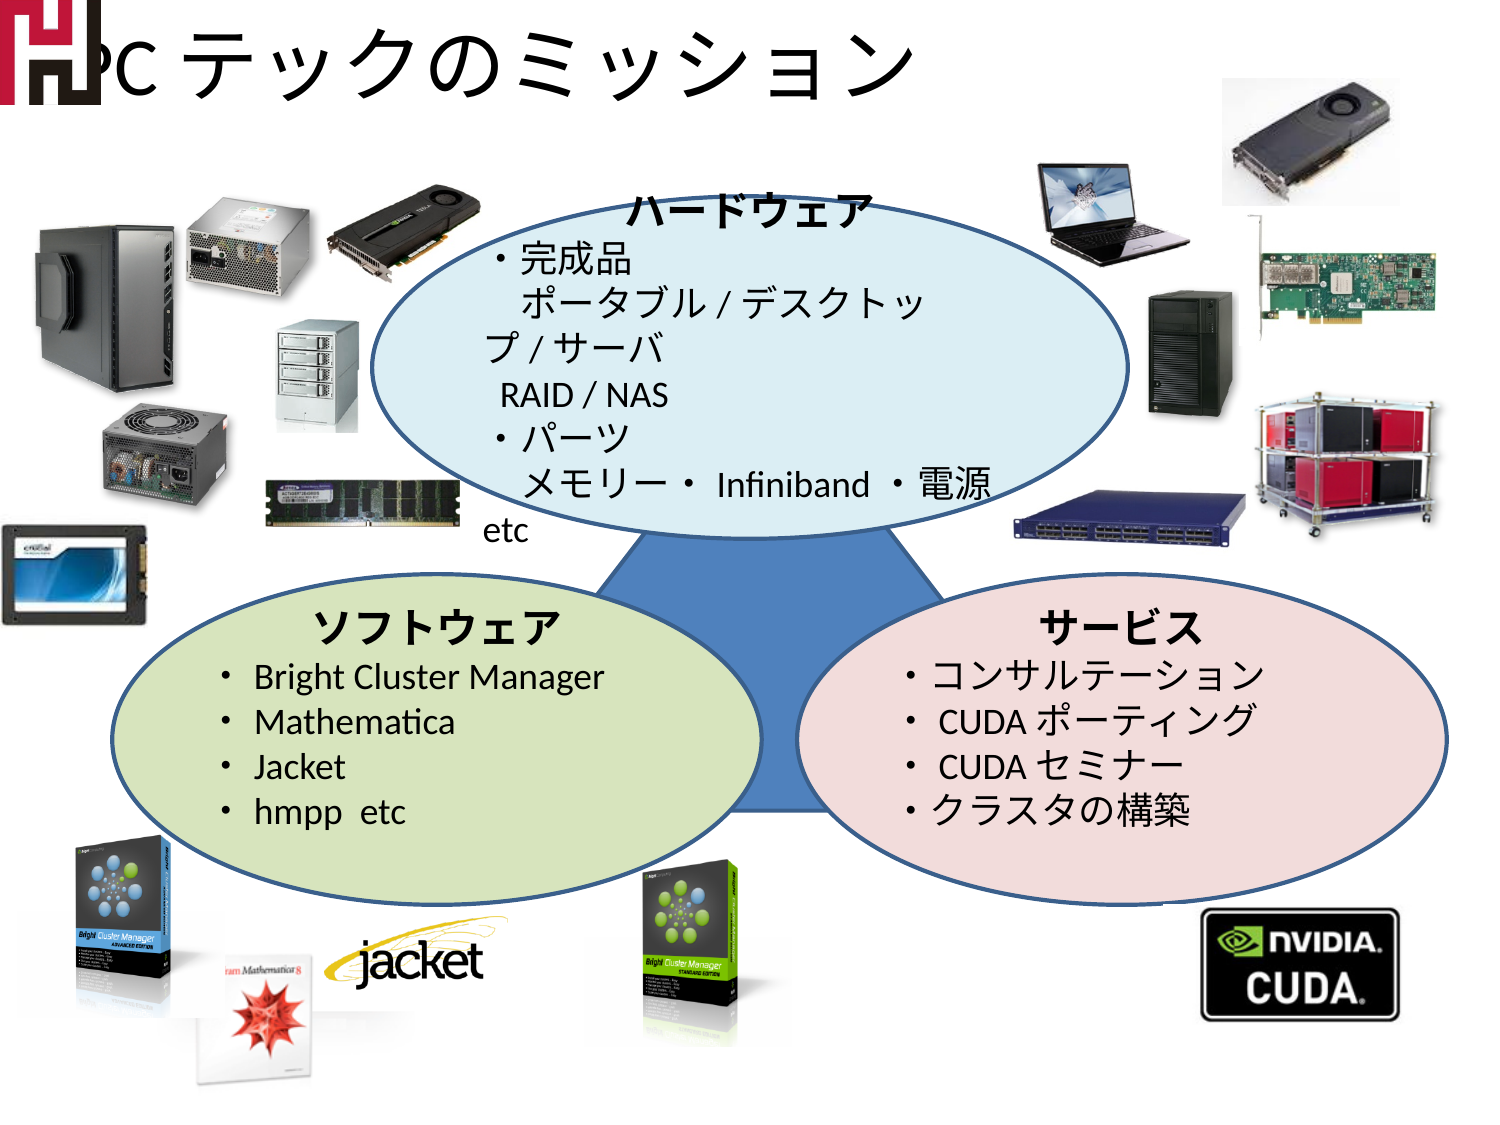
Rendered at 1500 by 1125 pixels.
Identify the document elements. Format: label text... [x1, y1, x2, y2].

title HPCテックのミッション [0, 0, 940, 125]
picture [1222, 77, 1400, 206]
text_box ソフトウェア ・Bright Cluster Manager ・Mathematica ・Jacket ・hmpp etc [110, 572, 764, 907]
picture [584, 833, 792, 1048]
picture [17, 810, 508, 1099]
picture [1009, 160, 1448, 559]
picture [0, 0, 101, 106]
text_box [596, 529, 944, 813]
text_box ハードウェア ・完成品 ポータブル/デスクトップ/サーバ RAID / NAS ・パーツ メモリー・Infiniband・電源etc [389, 194, 1122, 541]
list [1239, 208, 1443, 346]
picture [0, 172, 508, 652]
text_box サービス ・コンサルテーション ・CUDAポーティング ・CUDAセミナー ・クラスタの構築 [794, 572, 1449, 907]
picture [265, 479, 460, 527]
picture [1163, 904, 1436, 1073]
